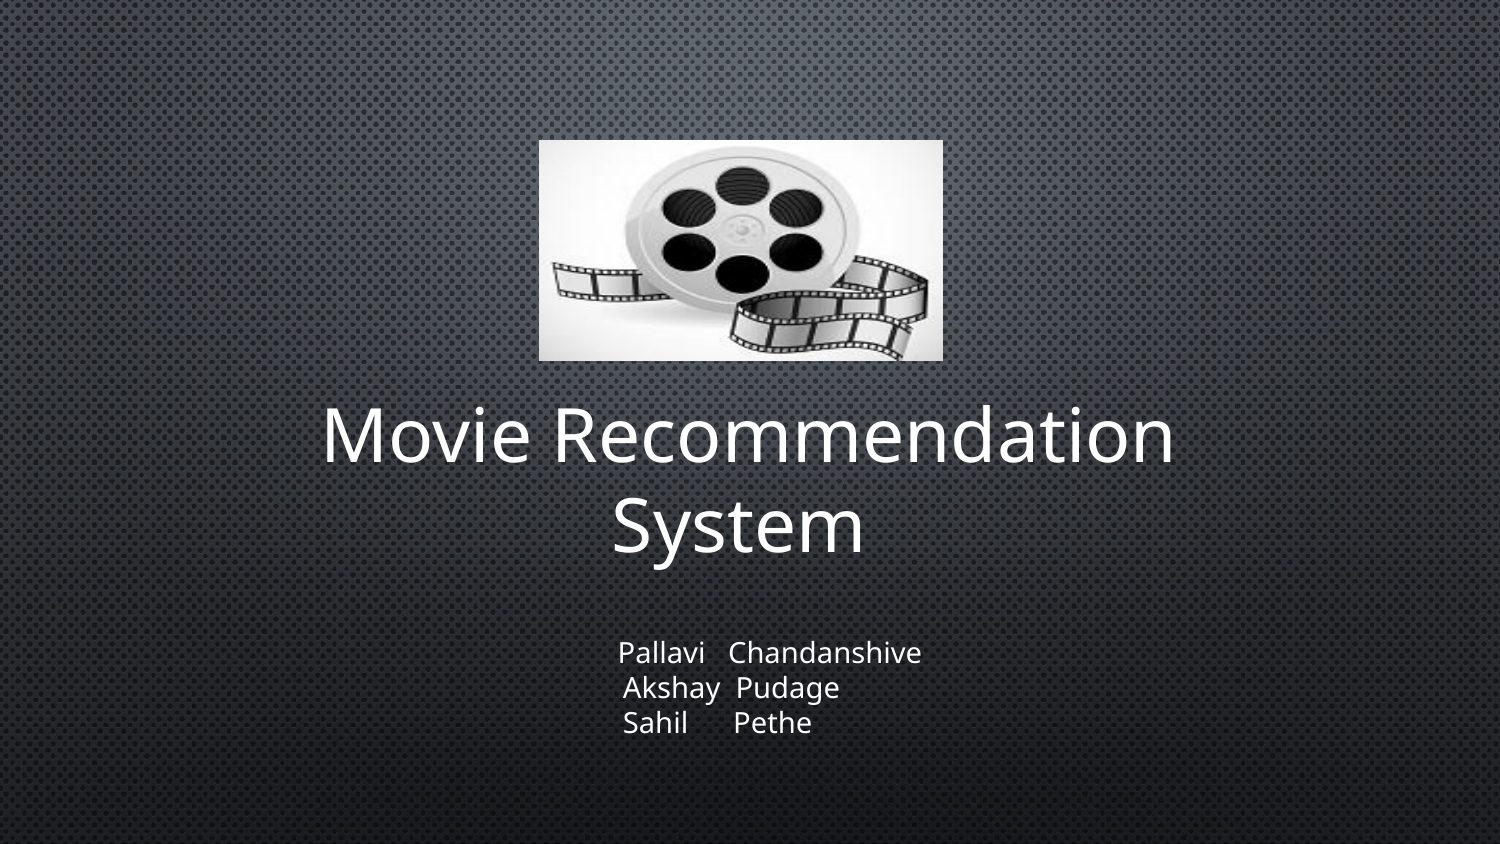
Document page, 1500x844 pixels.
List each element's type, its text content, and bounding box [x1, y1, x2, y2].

title Movie Recommendation System [215, 129, 1283, 574]
picture [0, 0, 1500, 844]
text_box Pallavi Chandanshive Akshay Pudage Sahil Pethe [442, 619, 1040, 766]
